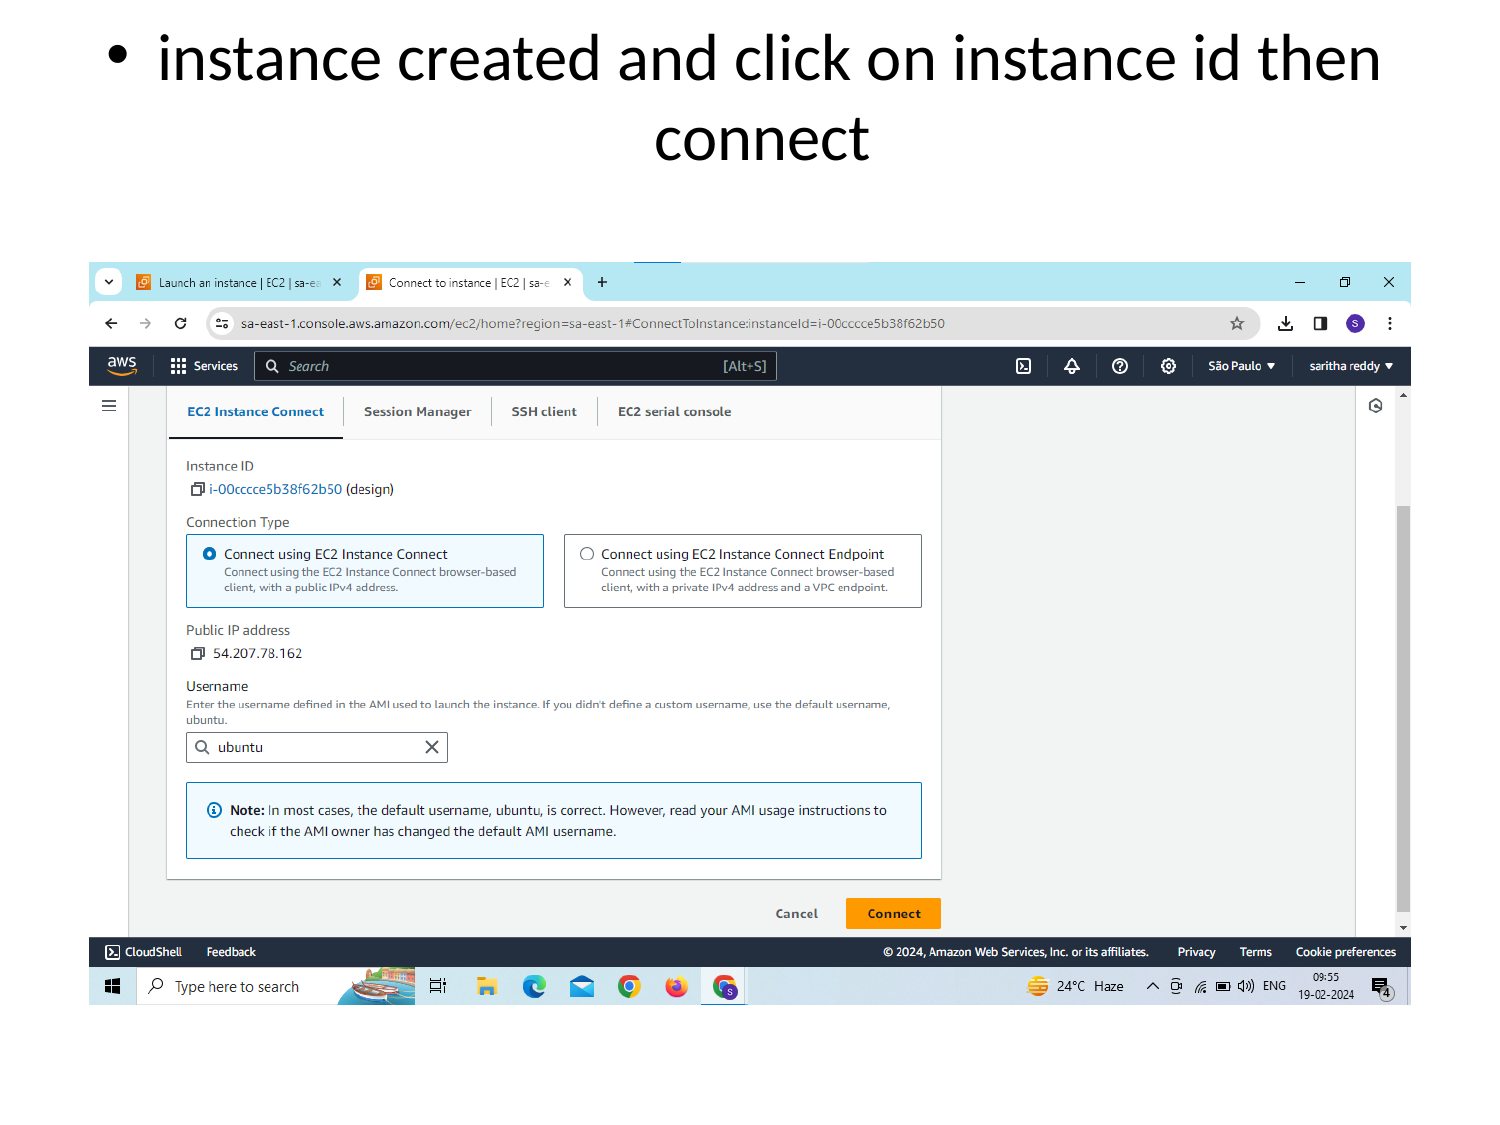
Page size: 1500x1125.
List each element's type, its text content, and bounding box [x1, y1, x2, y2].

title instance created and click on instance id then connect [70, 0, 1421, 188]
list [89, 262, 1411, 1006]
